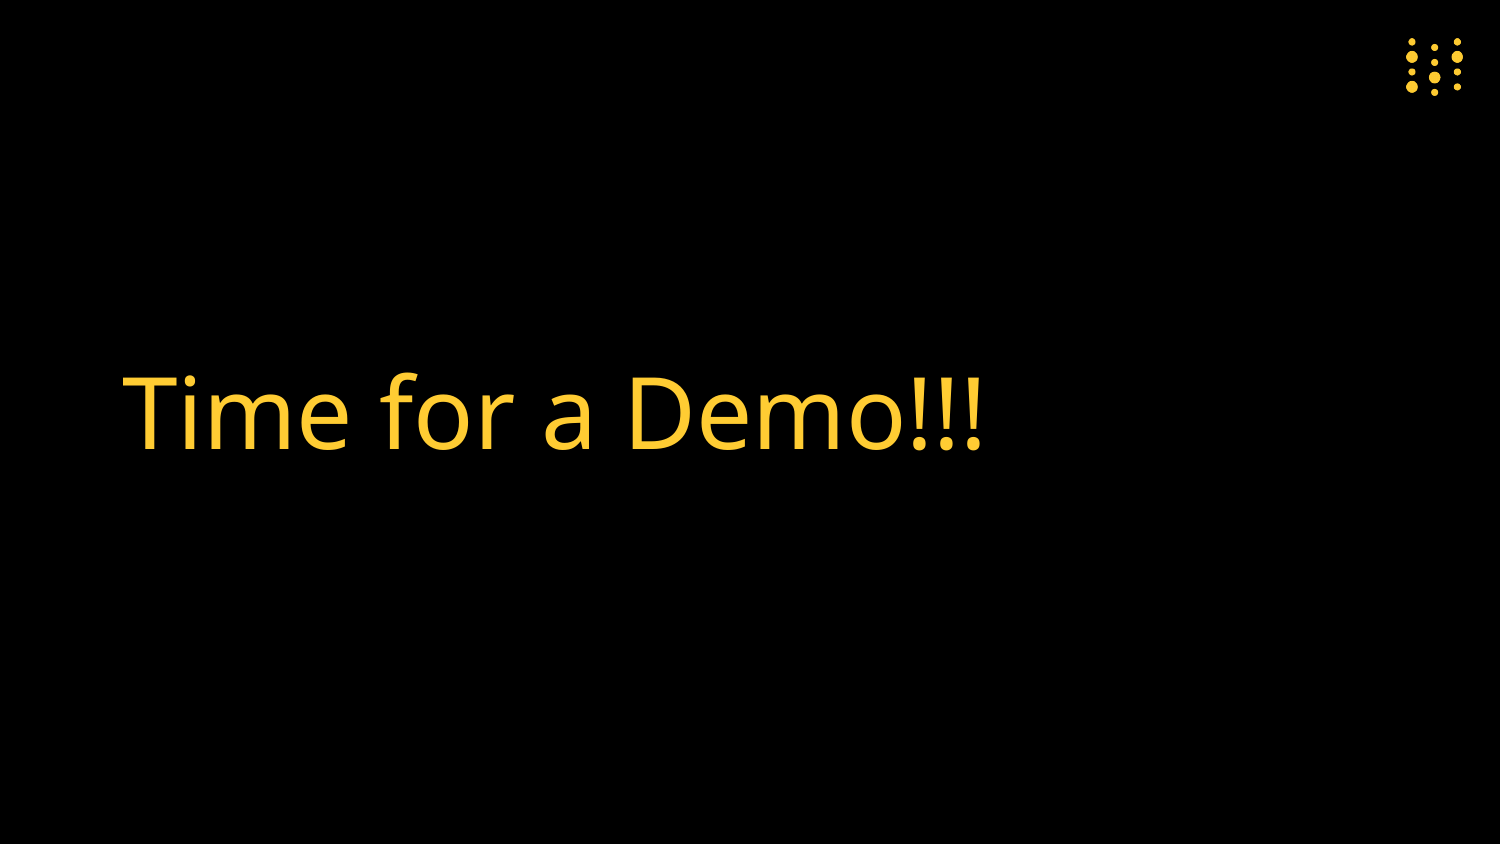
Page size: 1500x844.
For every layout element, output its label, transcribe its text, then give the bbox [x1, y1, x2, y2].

picture [1406, 38, 1463, 96]
title Time for a Demo!!! [107, 73, 1399, 745]
